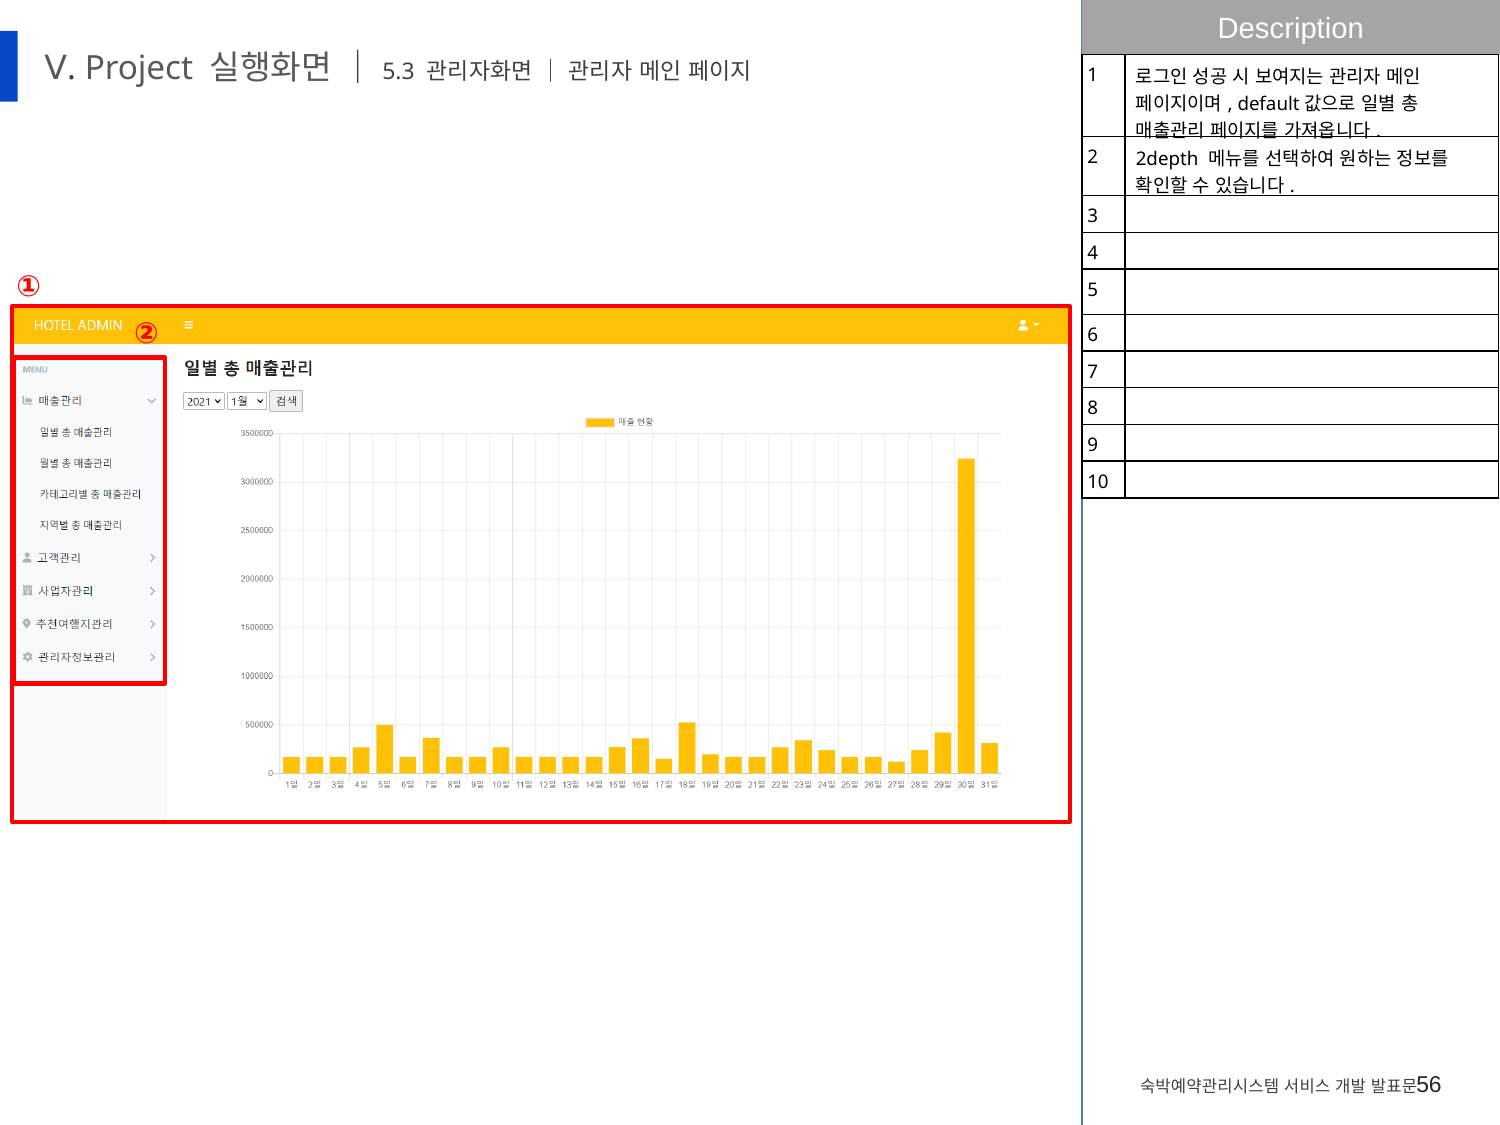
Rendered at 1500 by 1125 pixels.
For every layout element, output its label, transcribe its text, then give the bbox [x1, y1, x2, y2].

table_cell 2depth 메뉴를 선택하여 원하는 정보를 확인할 수 있습니다. [1126, 137, 1498, 195]
table_cell 10 [1087, 462, 1124, 497]
table_cell [1126, 233, 1498, 268]
picture [13, 305, 1069, 823]
table_cell 4 [1087, 233, 1124, 268]
table_header 로그인 성공 시 보여지는 관리자 메인 페이지이며, default값으로 일별 총 매출관리 페이지를 가져옵니다. [1126, 55, 1498, 136]
table_cell [1126, 315, 1498, 350]
table_cell 8 [1087, 388, 1124, 424]
table_cell [1126, 270, 1498, 314]
table_cell 3 [1087, 196, 1124, 232]
table_cell 7 [1087, 352, 1124, 387]
table_cell [1126, 352, 1498, 387]
text_box ① [1, 259, 48, 310]
table_cell [1126, 425, 1498, 460]
text_box Description [1083, 0, 1500, 55]
table_header 1 [1087, 55, 1124, 136]
table_cell [1126, 462, 1498, 497]
table_cell [1126, 388, 1498, 424]
text_box Ⅴ. Project 실행화면 ｜5.3 관리자화면 ｜ 관리자 메인 페이지 [29, 38, 887, 94]
table_cell 6 [1087, 315, 1124, 350]
table_cell 2 [1087, 137, 1124, 195]
table_cell [1126, 196, 1498, 232]
table_cell 9 [1087, 425, 1124, 460]
table_cell 5 [1087, 270, 1124, 314]
